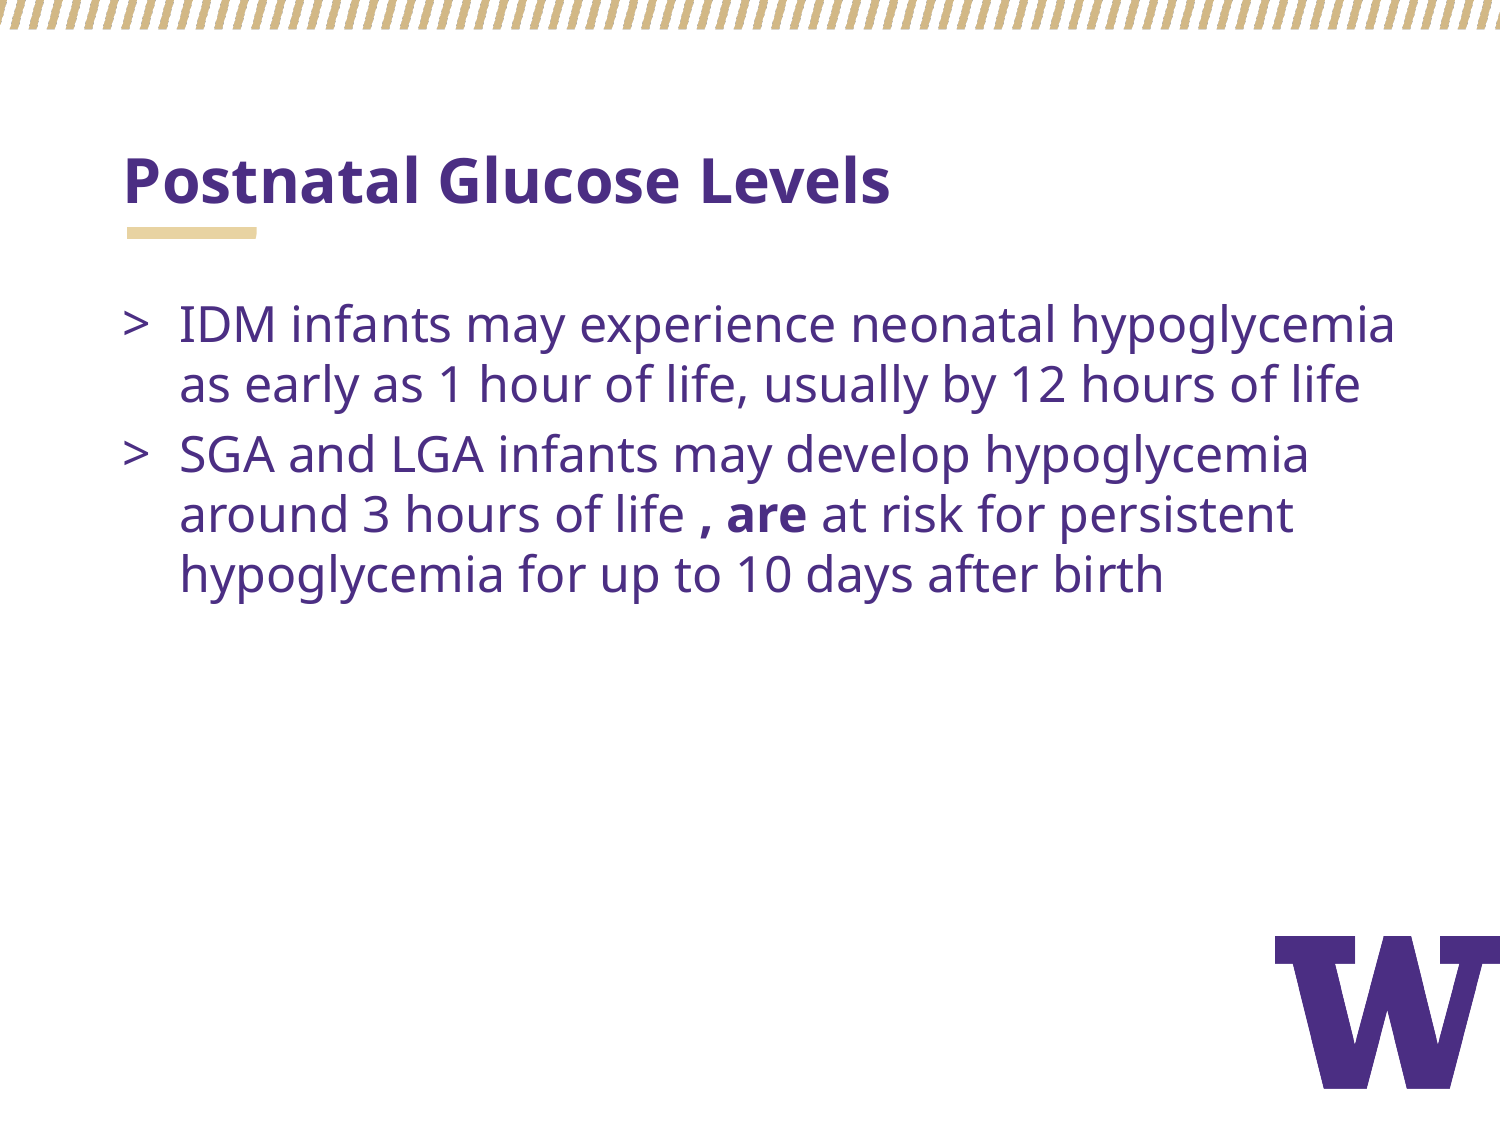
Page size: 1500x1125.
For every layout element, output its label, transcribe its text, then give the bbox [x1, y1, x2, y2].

title Postnatal Glucose Levels [108, 60, 1453, 224]
list IDM infants may experience neonatal hypoglycemia as early as 1 hour of life, usually by 12 hours of life SGA and LGA infants may develop hypoglycemia around 3 hours of life , are at risk for persistent hypoglycemia for up to 10 days after birth [108, 284, 1453, 893]
picture [0, 0, 1500, 33]
picture [1275, 936, 1500, 1089]
